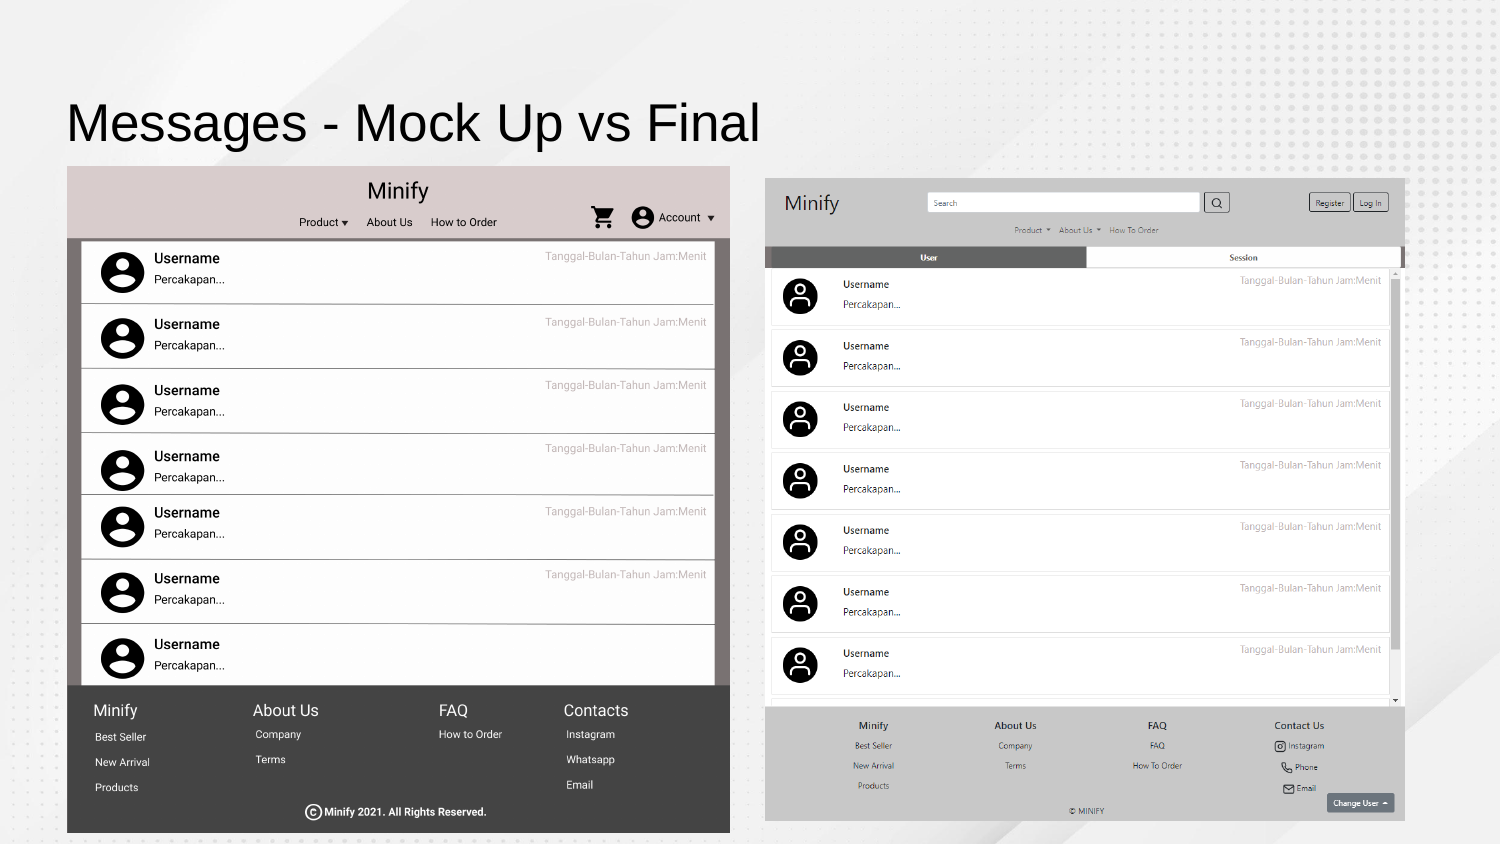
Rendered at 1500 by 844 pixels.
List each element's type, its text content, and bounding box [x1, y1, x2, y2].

picture [0, 0, 1500, 844]
title Messages - Mock Up vs Final [51, 72, 1449, 167]
